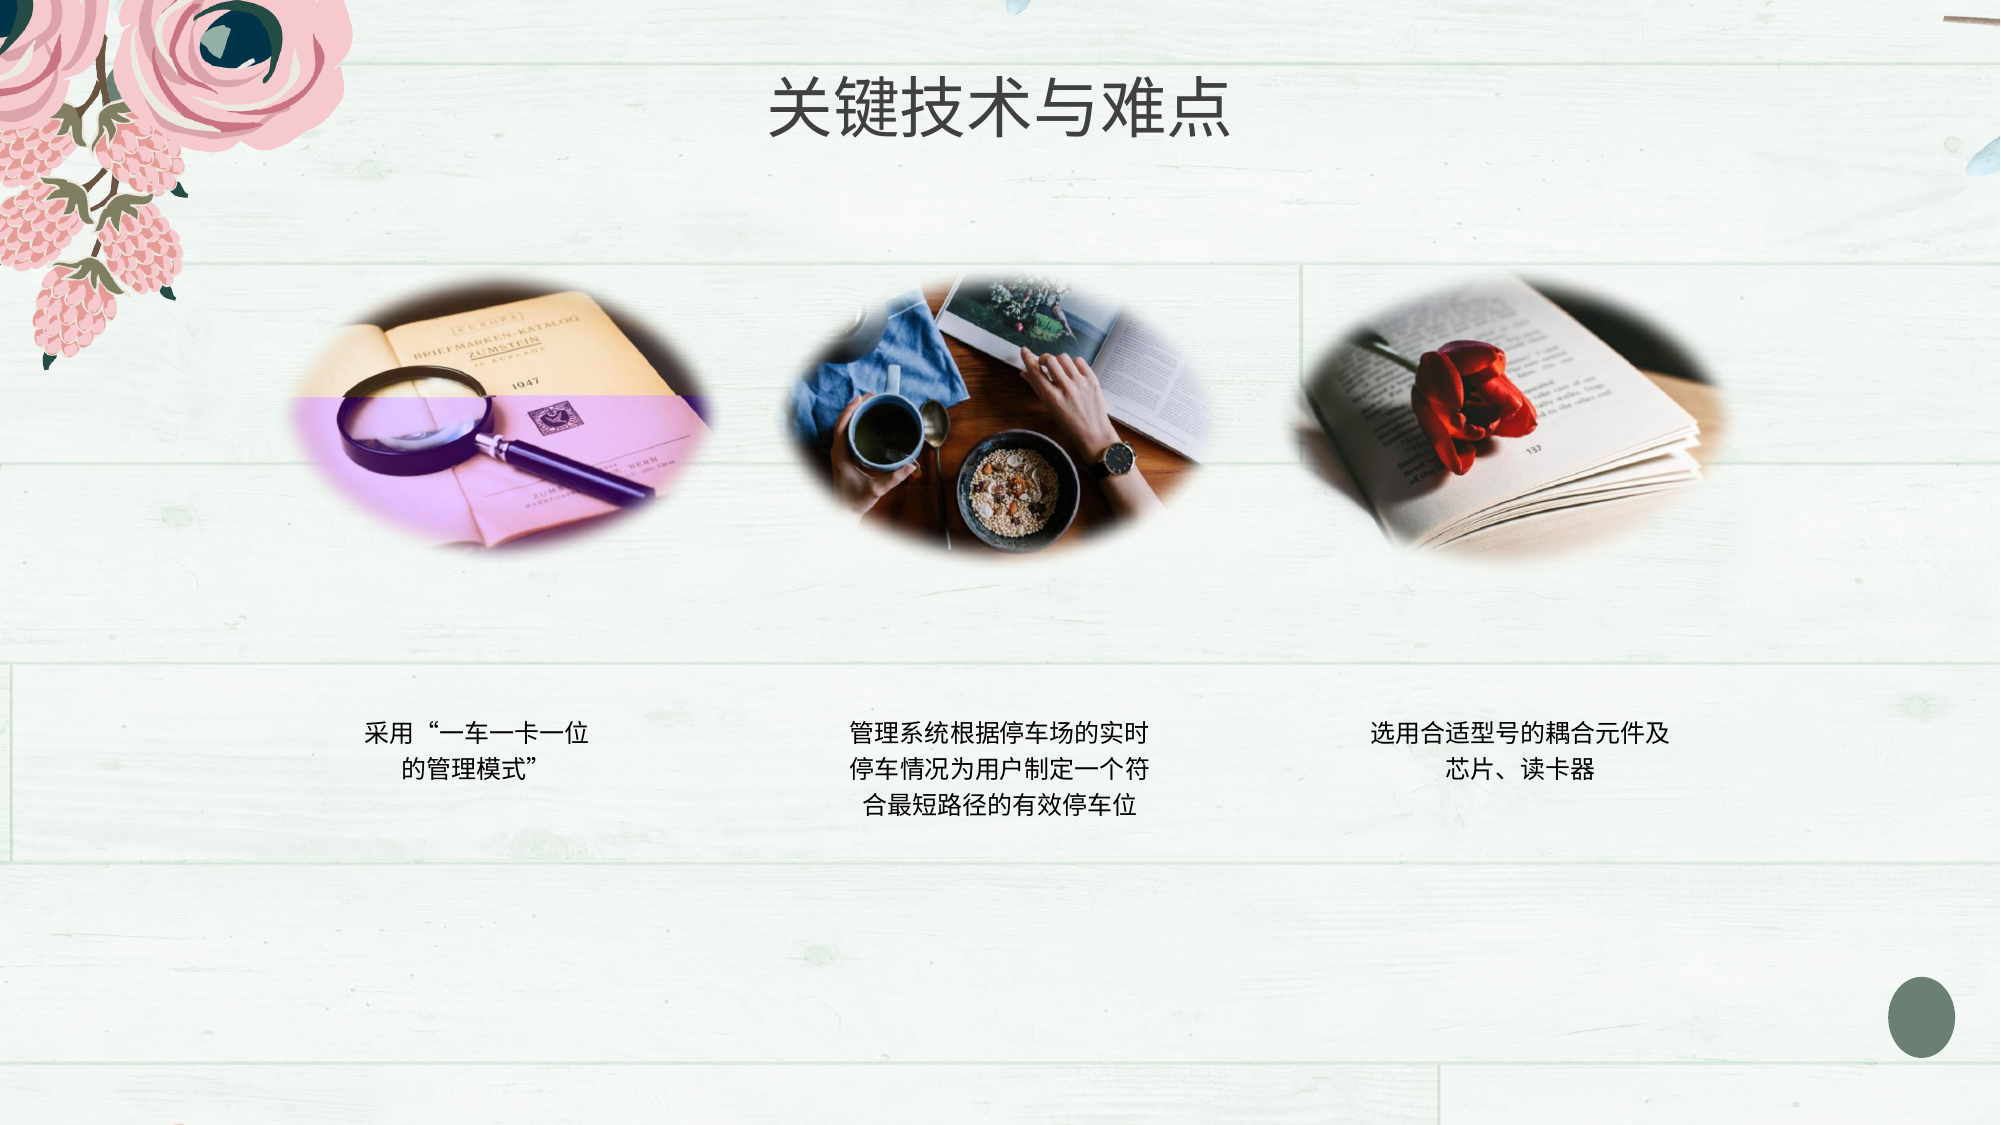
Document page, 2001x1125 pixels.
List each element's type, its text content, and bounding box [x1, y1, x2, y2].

text_box 采用“一车一卡一位 的管理模式” [321, 711, 632, 760]
text_box 管理系统根据停车场的实时停车情况为用户制定一个符合最短路径的有效停车位 [845, 711, 1156, 760]
picture [0, 0, 2001, 1125]
text_box 关键技术与难点 [751, 58, 1249, 154]
text_box 选用合适型号的耦合元件及芯片、读卡器 [1365, 711, 1676, 760]
text_box [1887, 975, 1957, 1060]
